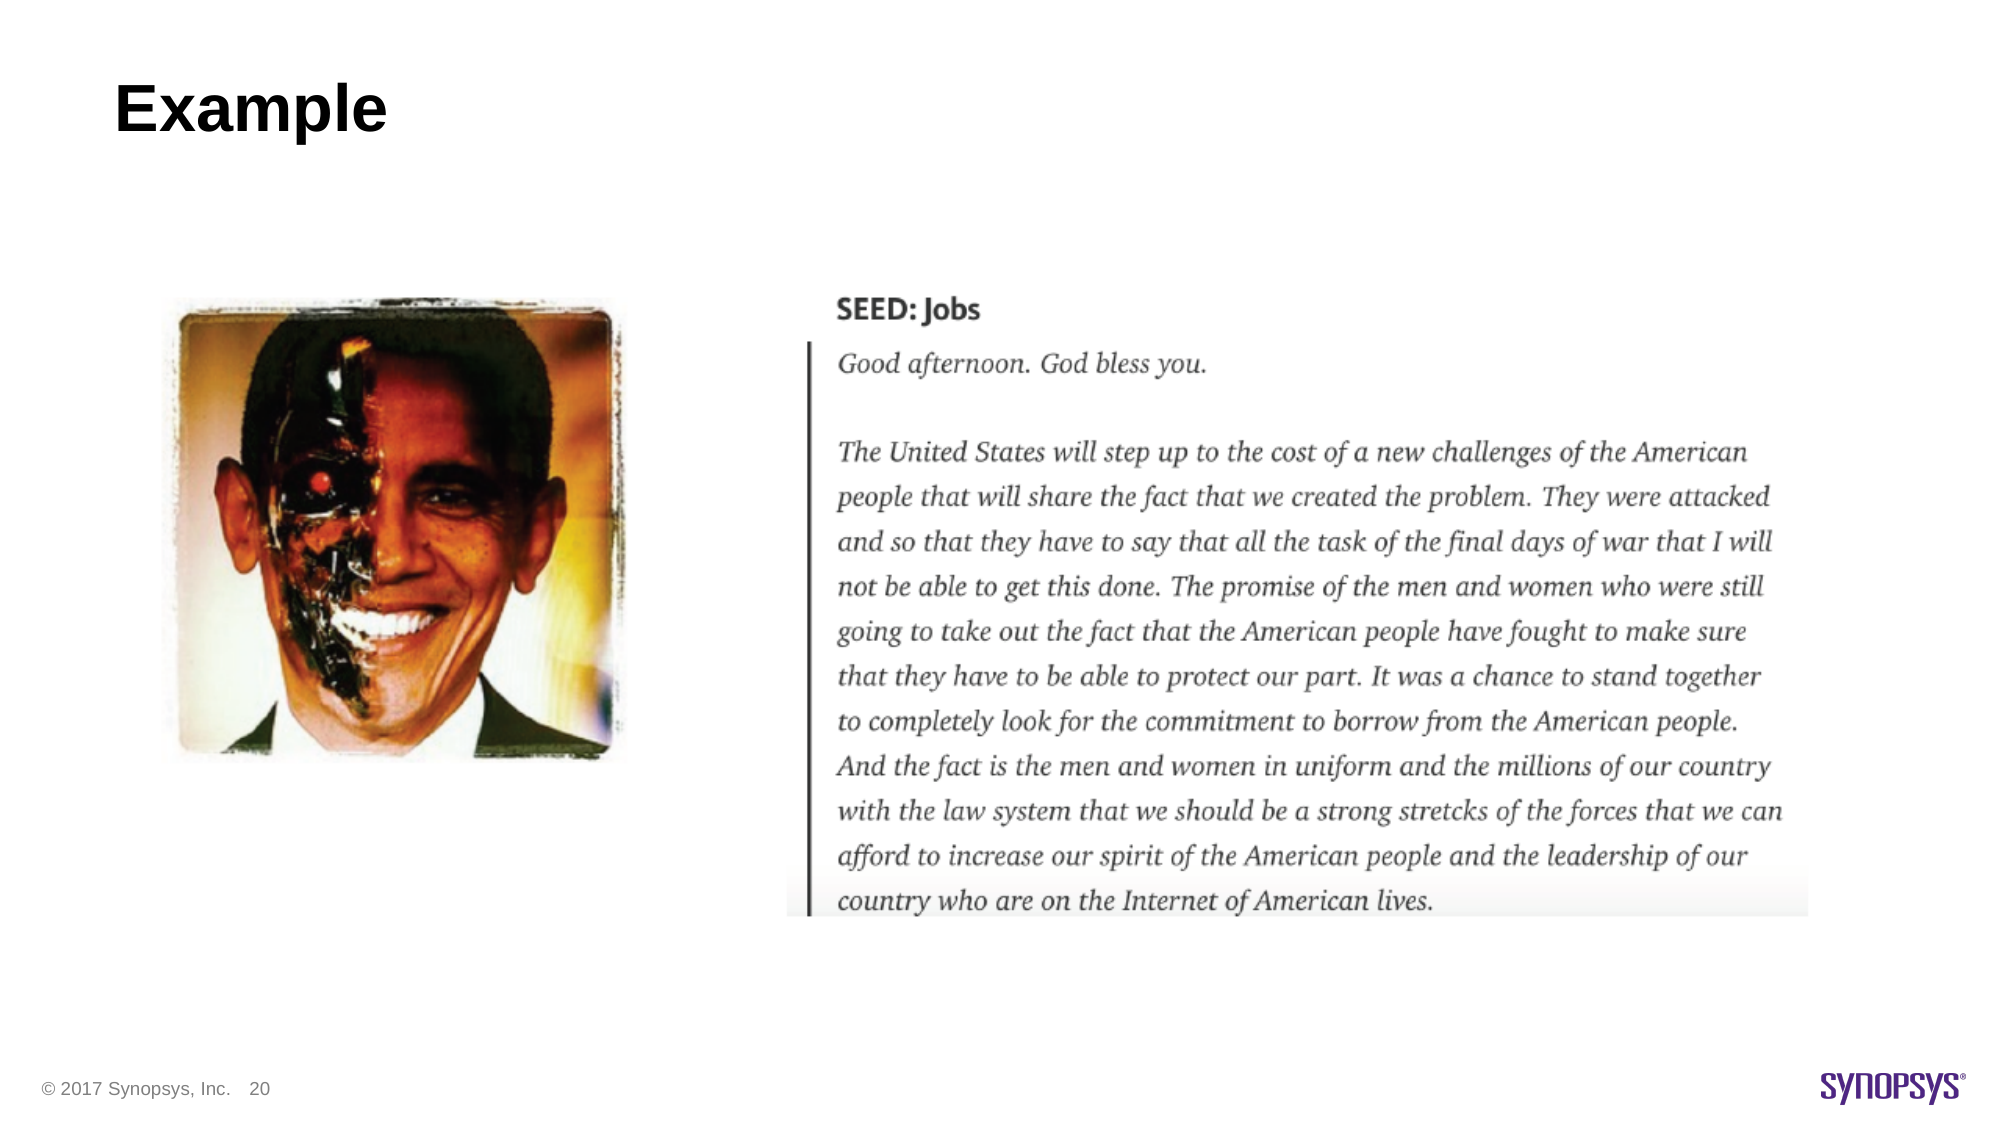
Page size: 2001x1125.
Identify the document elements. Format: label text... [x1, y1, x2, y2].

picture [71, 265, 1849, 937]
title Example [99, 11, 2000, 199]
picture [1821, 1073, 1966, 1109]
